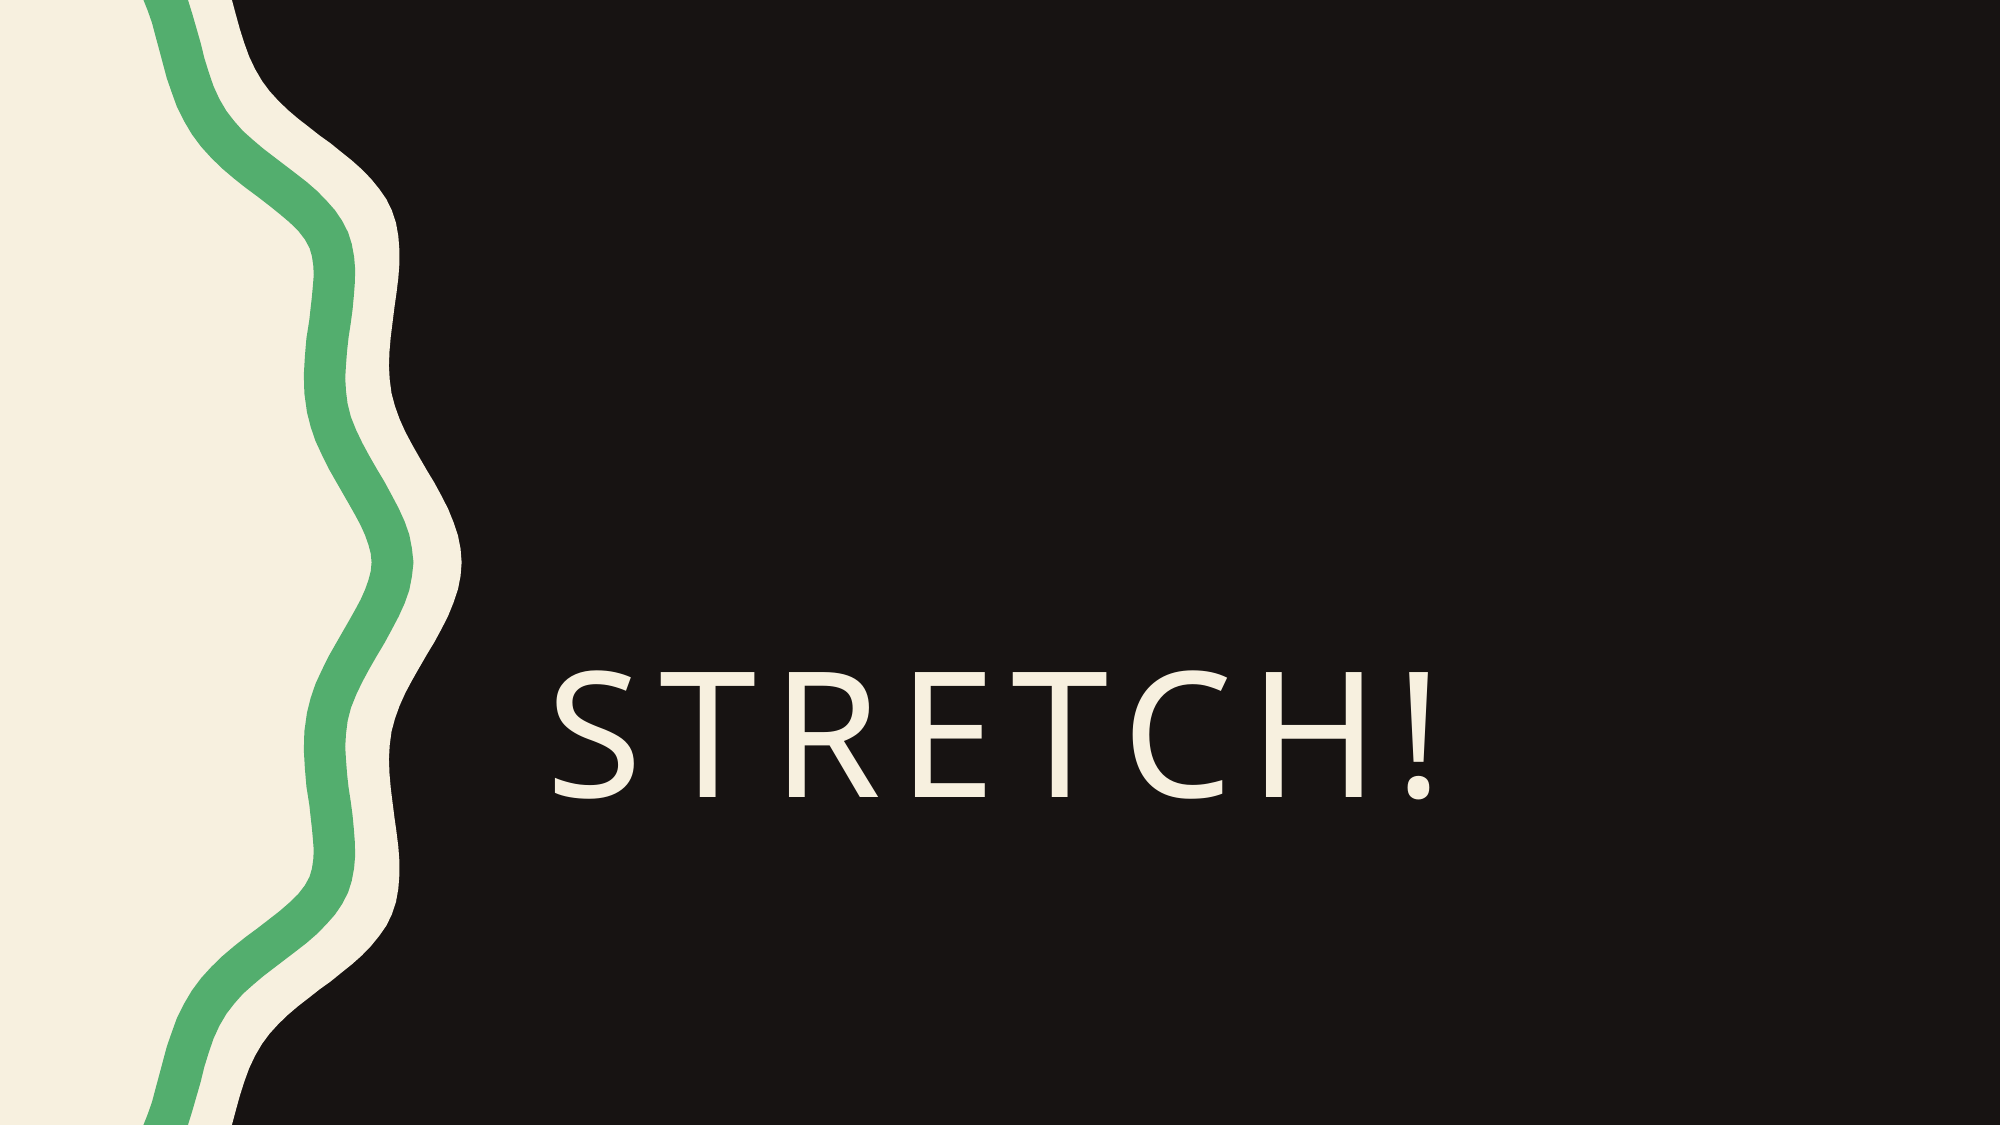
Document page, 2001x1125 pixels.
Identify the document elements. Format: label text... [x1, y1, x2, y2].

title STRETCH! [531, 176, 1875, 843]
